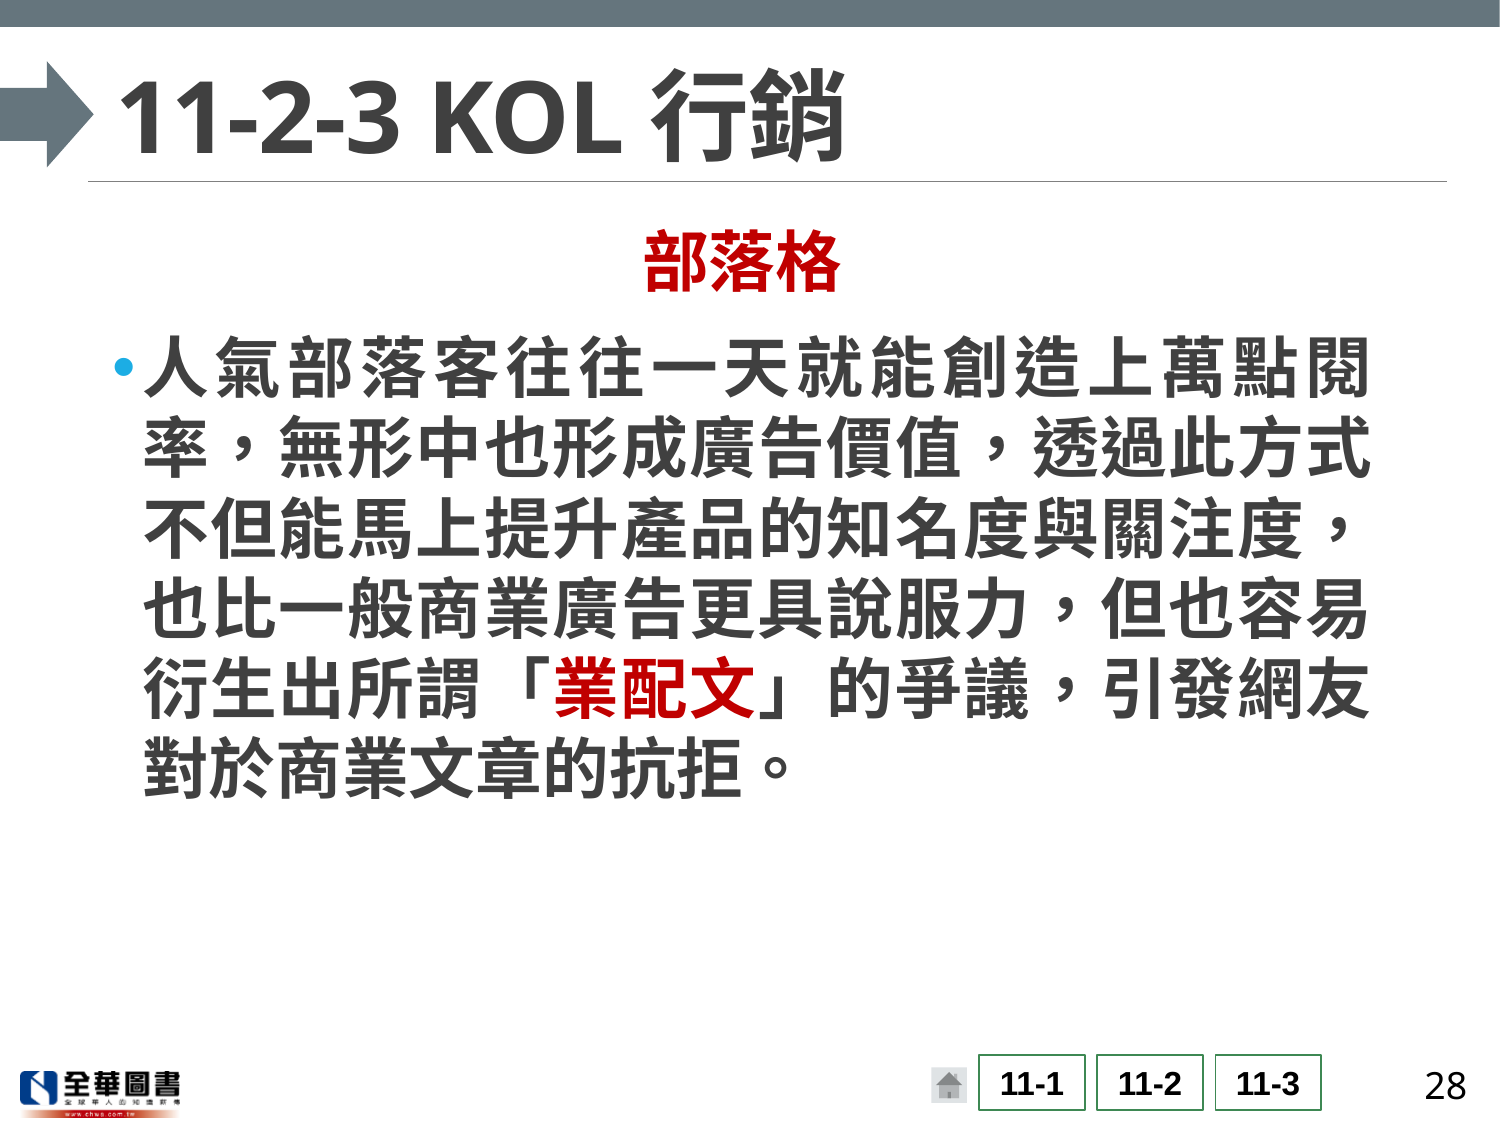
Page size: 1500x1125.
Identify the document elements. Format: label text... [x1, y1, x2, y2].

picture [20, 1071, 180, 1118]
list 部落格 人氣部落客往往一天就能創造上萬點閱率，無形中也形成廣告價值，透過此方式不但能馬上提升產品的知名度與關注度，也比一般商業廣告更具說服力，但也容易衍生出所謂「業配文」的爭議，引發網友對於商業文章的抗拒。 [112, 212, 1373, 1024]
title 11-2-3 KOL行銷 [100, 47, 1447, 182]
slide_number 28 [1320, 1057, 1483, 1118]
